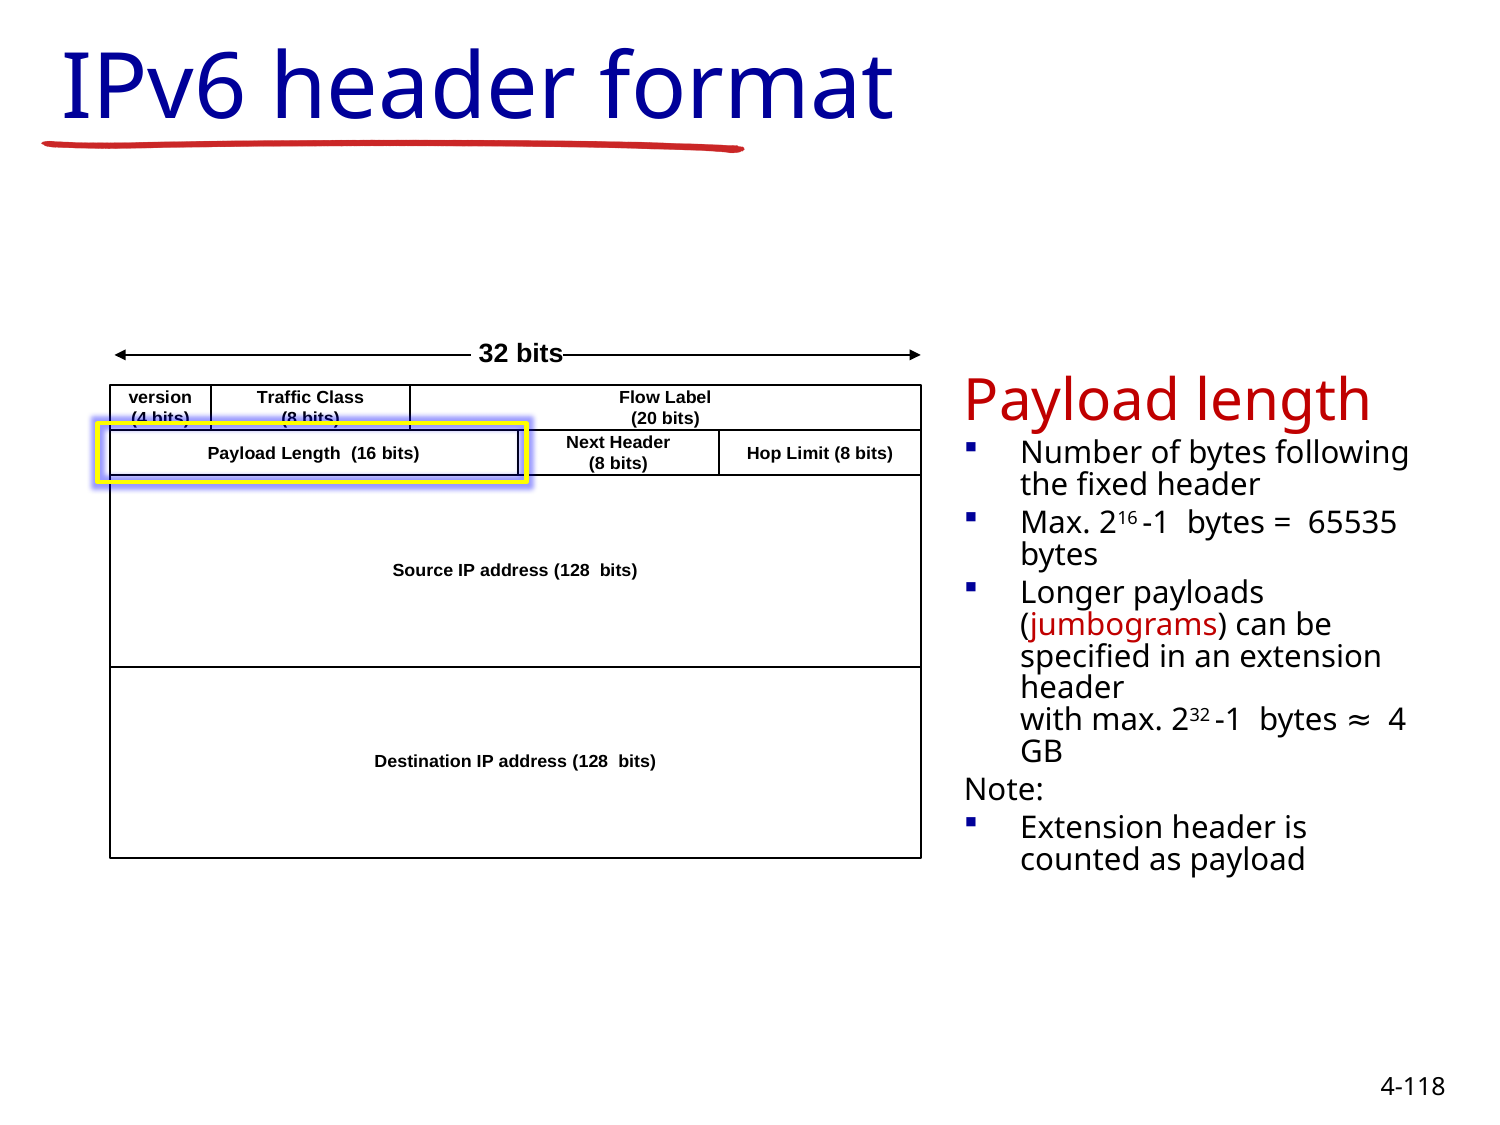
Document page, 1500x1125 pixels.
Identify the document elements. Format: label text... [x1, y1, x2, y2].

slide_number 118 [1365, 1063, 1477, 1109]
picture [37, 136, 753, 158]
title IPv6 header format [45, 42, 1321, 122]
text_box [0, 327, 995, 876]
list Payload length Number of bytes following the fixed header Max. 216 -1 bytes = 65535 bytes Longer payloads (jumbograms) can be specified in an extension header with max. 232 -1 bytes ≈ 4 GB Note: Extension header is counted as payload [949, 365, 1448, 901]
